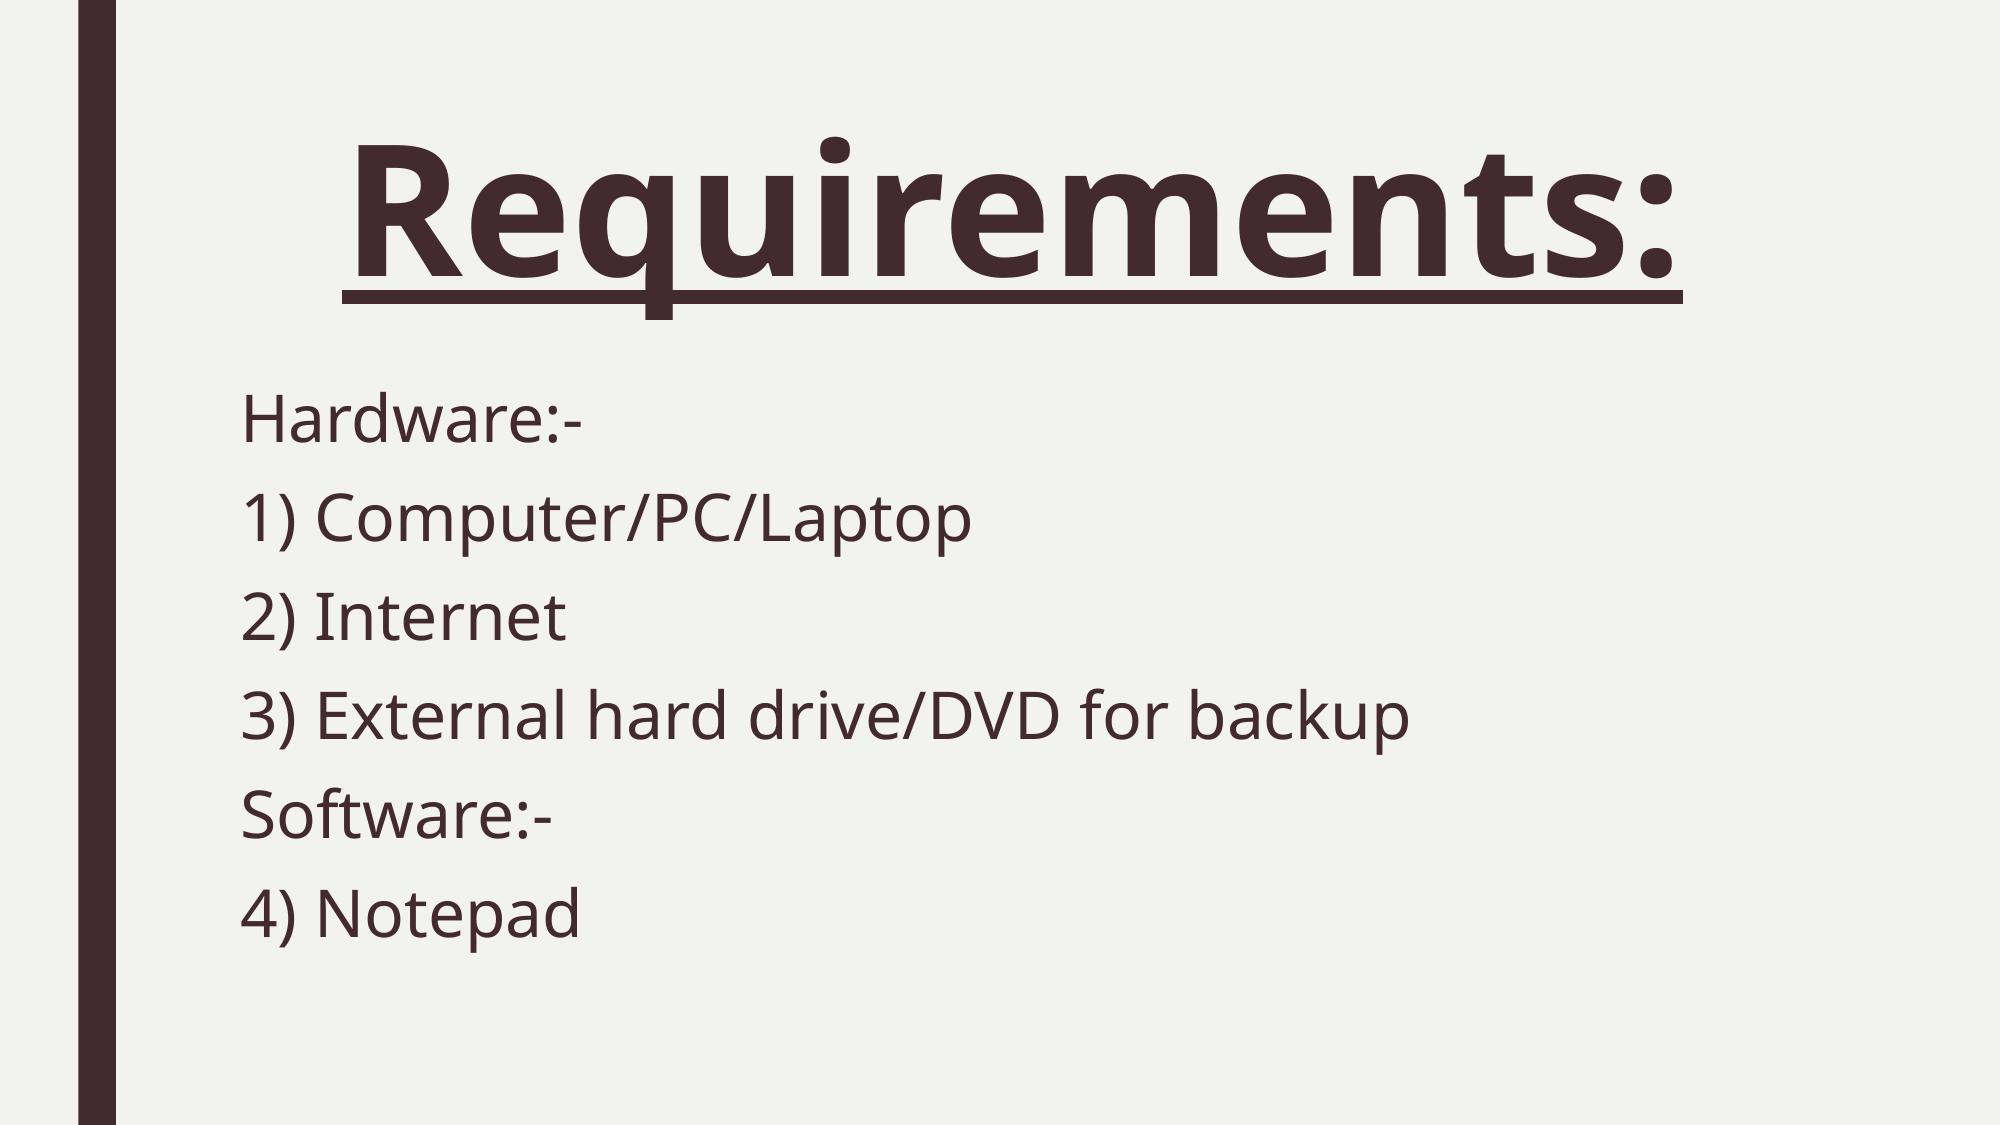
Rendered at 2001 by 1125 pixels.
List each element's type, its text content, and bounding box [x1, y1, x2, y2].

title Requirements: [225, 112, 1800, 357]
list Hardware:- Computer/PC/Laptop Internet External hard drive/DVD for backup Software:- Notepad [225, 375, 1800, 963]
